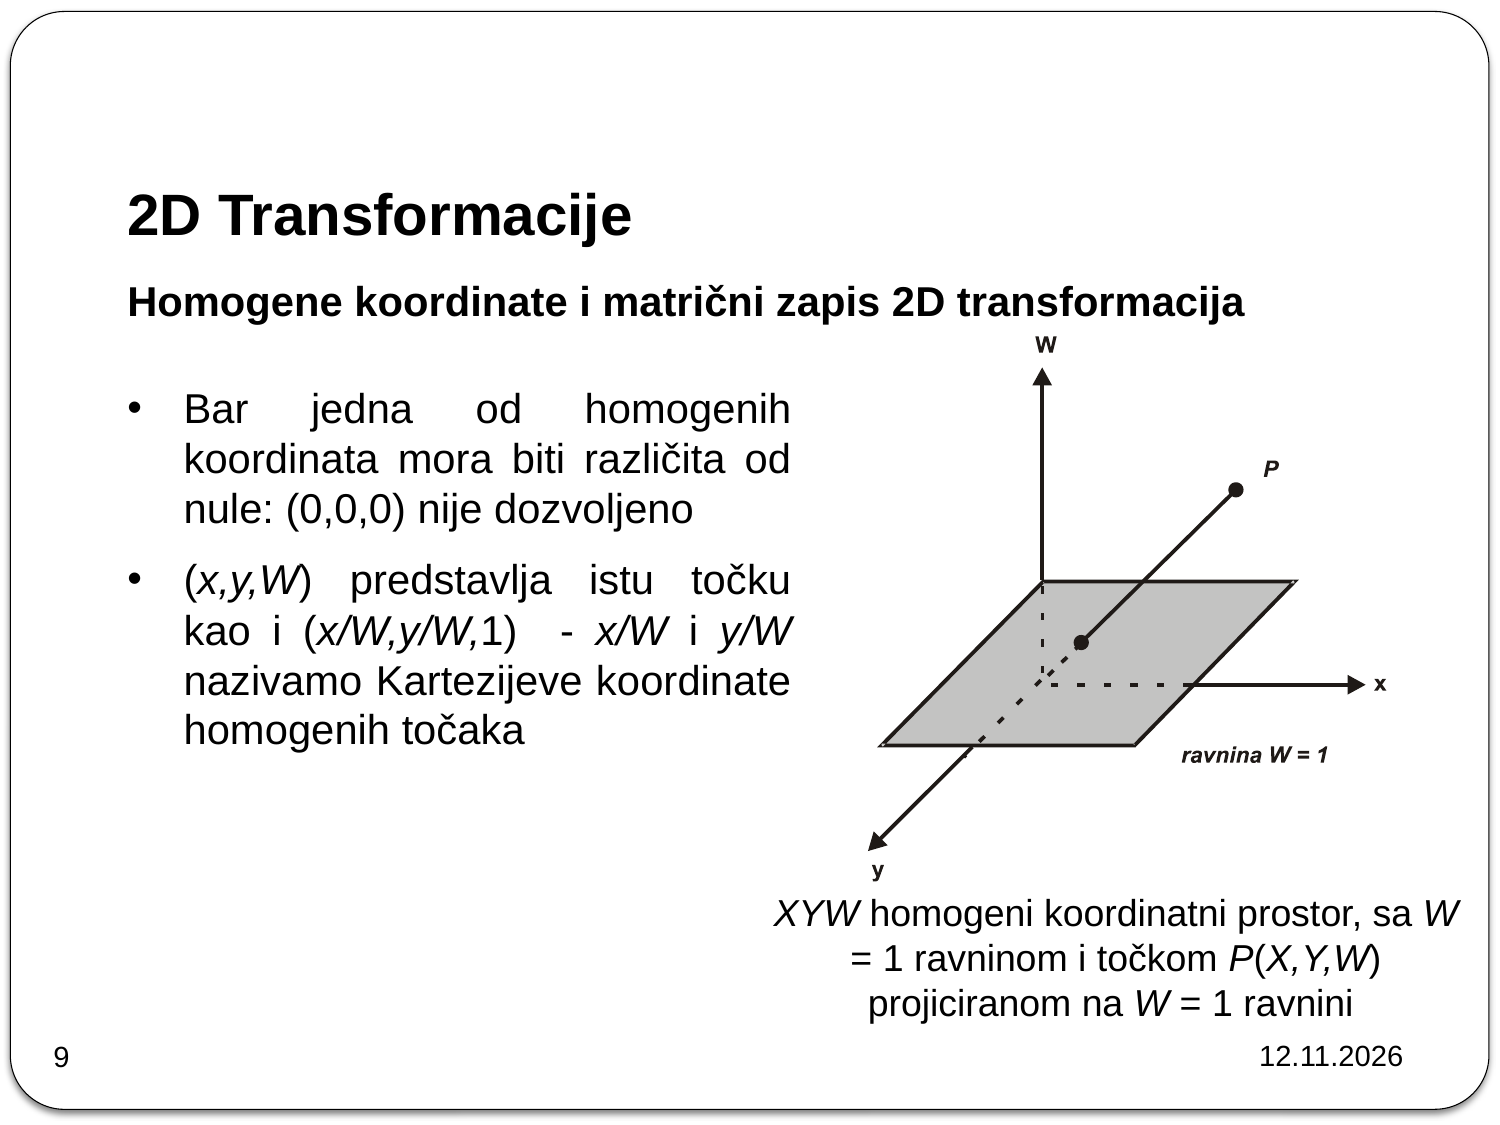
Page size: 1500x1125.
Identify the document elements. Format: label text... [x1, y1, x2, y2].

title 2D Transformacije [112, 99, 1388, 263]
picture [867, 336, 1387, 882]
text_box XYW homogeni koordinatni prostor, sa W = 1 ravninom i točkom P(X,Y,W) projiciranom na W = 1 ravnini [756, 881, 1476, 1032]
slide_number 9 [23, 1018, 99, 1094]
text_box Bar jedna od homogenih koordinata mora biti različita od nule: (0,0,0) nije dozvoljeno (x,y,W) predstavlja istu točku kao i (x/W,y/W,1) - x/W i y/W nazivamo Kartezijeve koordinate homogenih točaka [112, 374, 807, 761]
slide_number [1012, 1032, 1419, 1094]
text_box Homogene koordinate i matrični zapis 2D transformacija [112, 267, 1376, 332]
